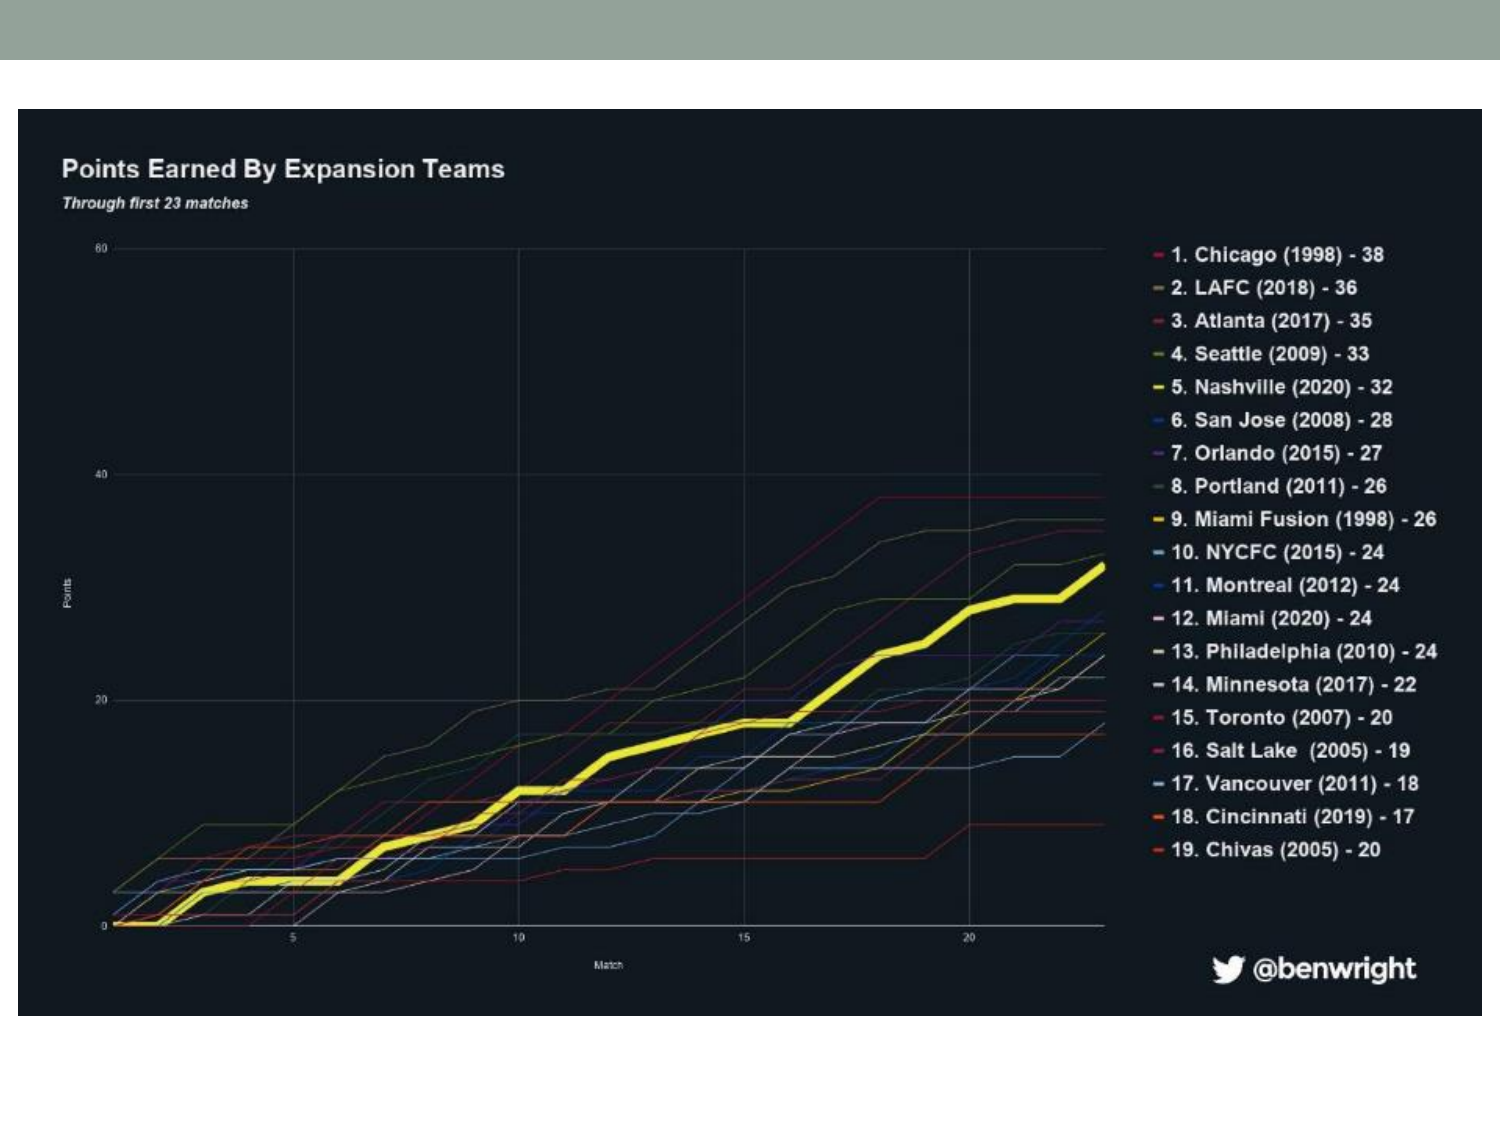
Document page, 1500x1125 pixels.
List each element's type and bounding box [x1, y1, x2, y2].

picture [18, 109, 1482, 1016]
